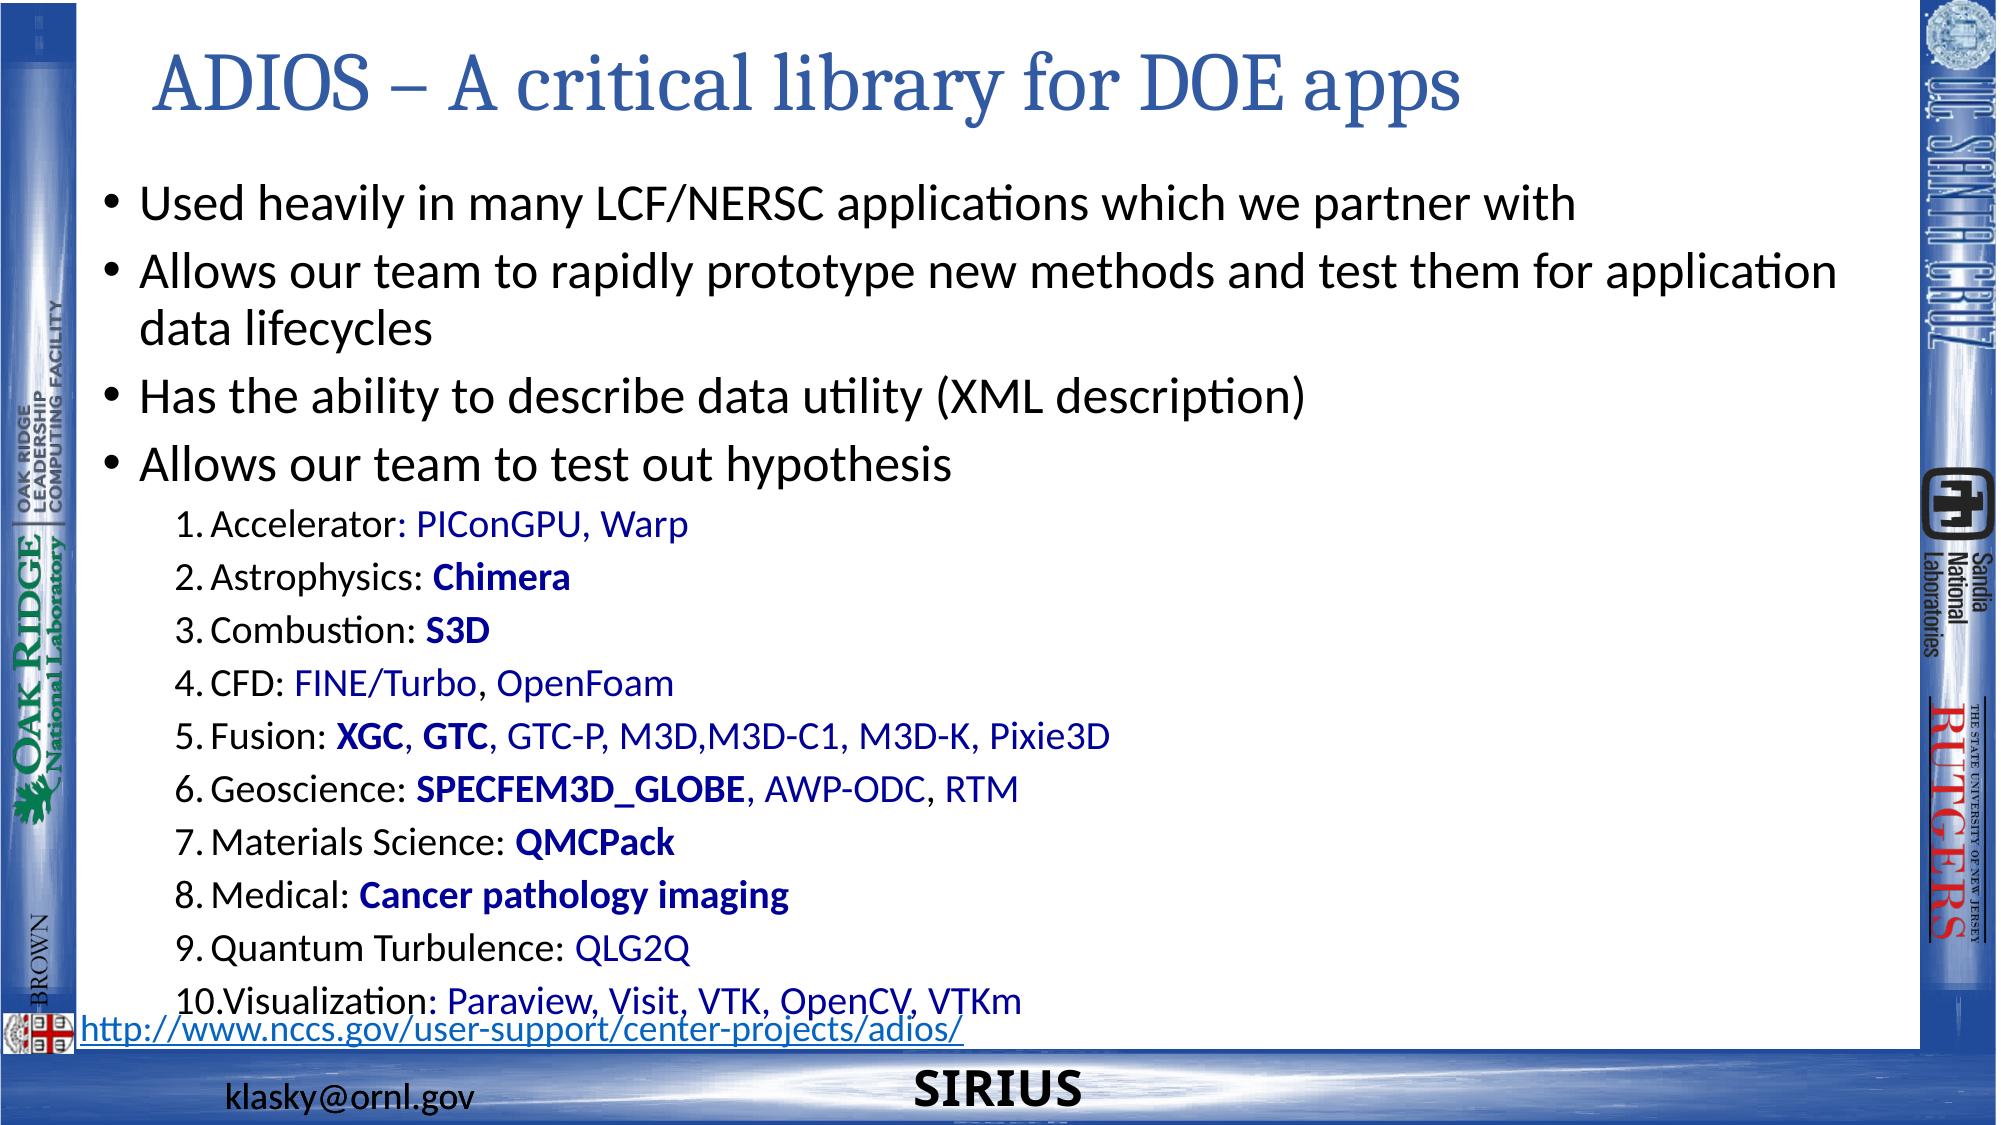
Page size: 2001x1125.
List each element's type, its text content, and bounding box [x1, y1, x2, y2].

picture [1927, 696, 1988, 943]
picture [1921, 0, 1995, 348]
picture [4, 898, 74, 1054]
text_box http://www.nccs.gov/user-support/center-projects/adios/ [56, 996, 1056, 1057]
picture [1921, 465, 1996, 660]
title ADIOS – A critical library for DOE apps [137, 19, 1863, 149]
picture [12, 301, 66, 825]
list Used heavily in many LCF/NERSC applications which we partner with Allows our team to rapidly prototype new methods and test them for application data lifecycles Has the ability to describe data utility (XML description) Allows our team to test out hypothesis Accelerator: PIConGPU, Warp Astrophysics: Chimera Combustion: S3D CFD: FINE/Turbo, OpenFoam Fusion: XGC, GTC, GTC-P, M3D,M3D-C1, M3D-K, Pixie3D Geoscience: SPECFEM3D_GLOBE, AWP-ODC, RTM Materials Science: QMCPack Medical: Cancer pathology imaging Quantum Turbulence: QLG2Q Visualization: Paraview, Visit, VTK, OpenCV, VTKm [87, 168, 1905, 1039]
